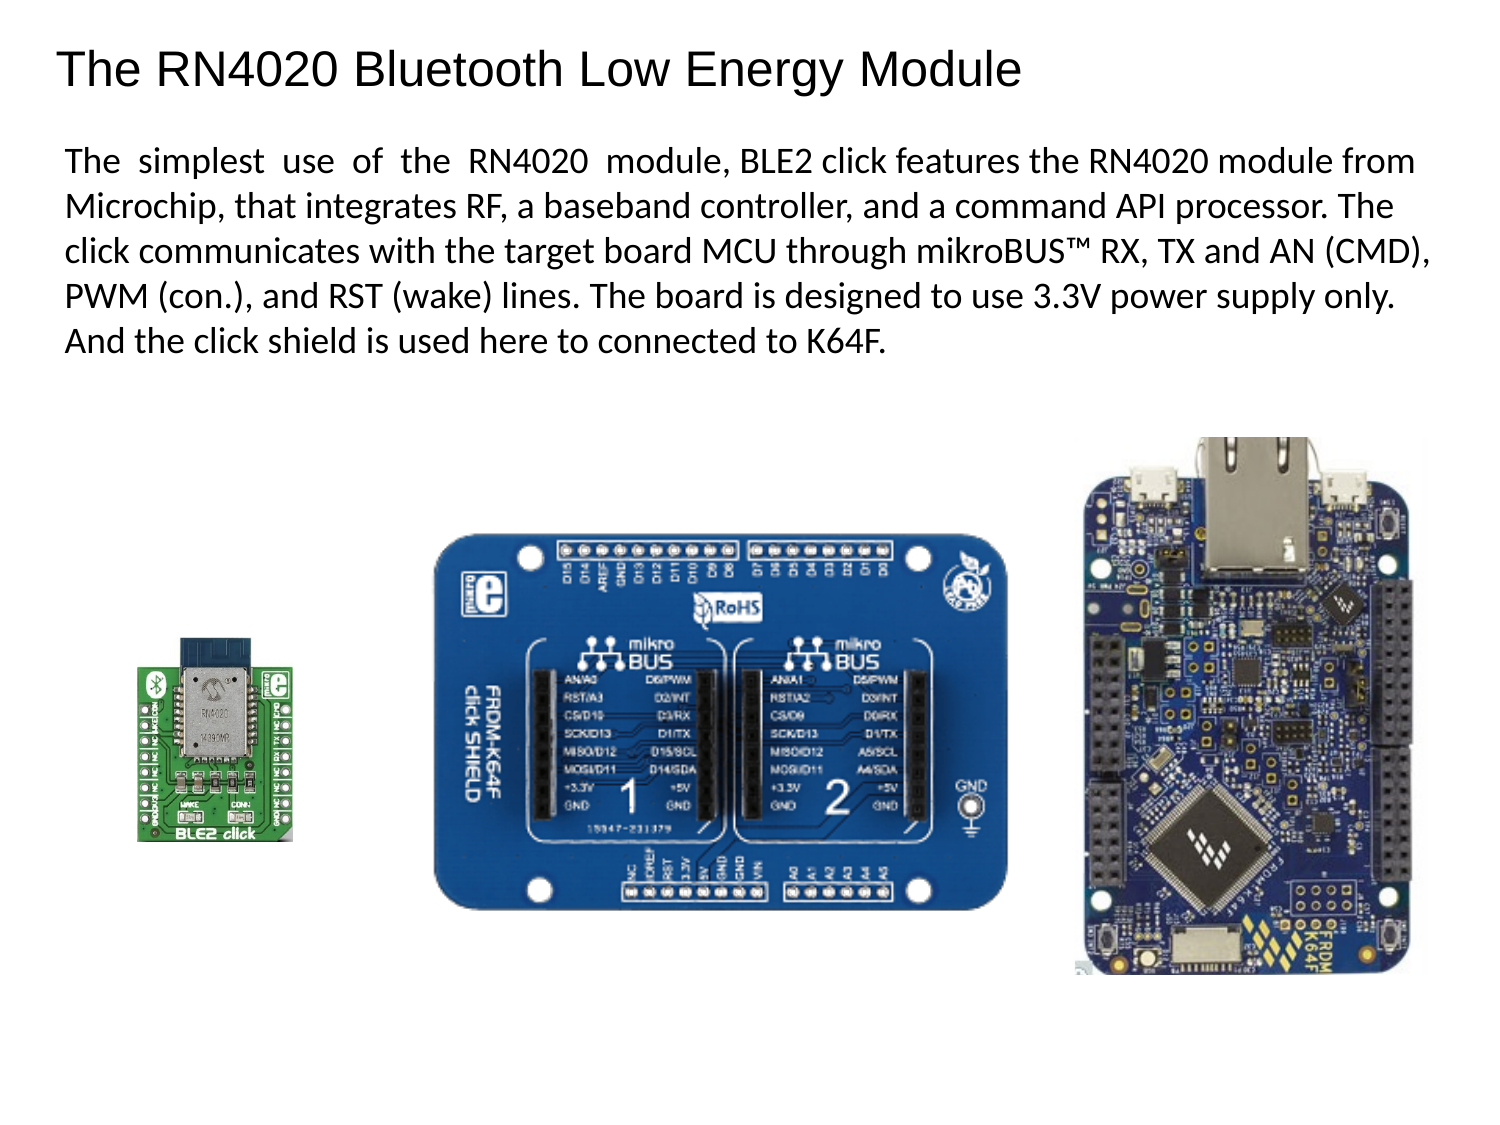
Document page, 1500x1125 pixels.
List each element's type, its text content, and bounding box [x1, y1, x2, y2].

picture [362, 474, 1058, 963]
text_box The simplest use of the RN4020 module, BLE2 click features the RN4020 module from Microchip, that integrates RF, a baseband controller, and a command API processor. The click communicates with the target board MCU through mikroBUS™ RX, TX and AN (CMD), PWM (con.), and RST (wake) lines. The board is designed to use 3.3V power supply only. And the click shield is used here to connected to K64F. [49, 129, 1451, 369]
picture [1074, 437, 1428, 976]
title The RN4020 Bluetooth Low Energy Module [49, 37, 1451, 129]
picture [137, 637, 293, 842]
